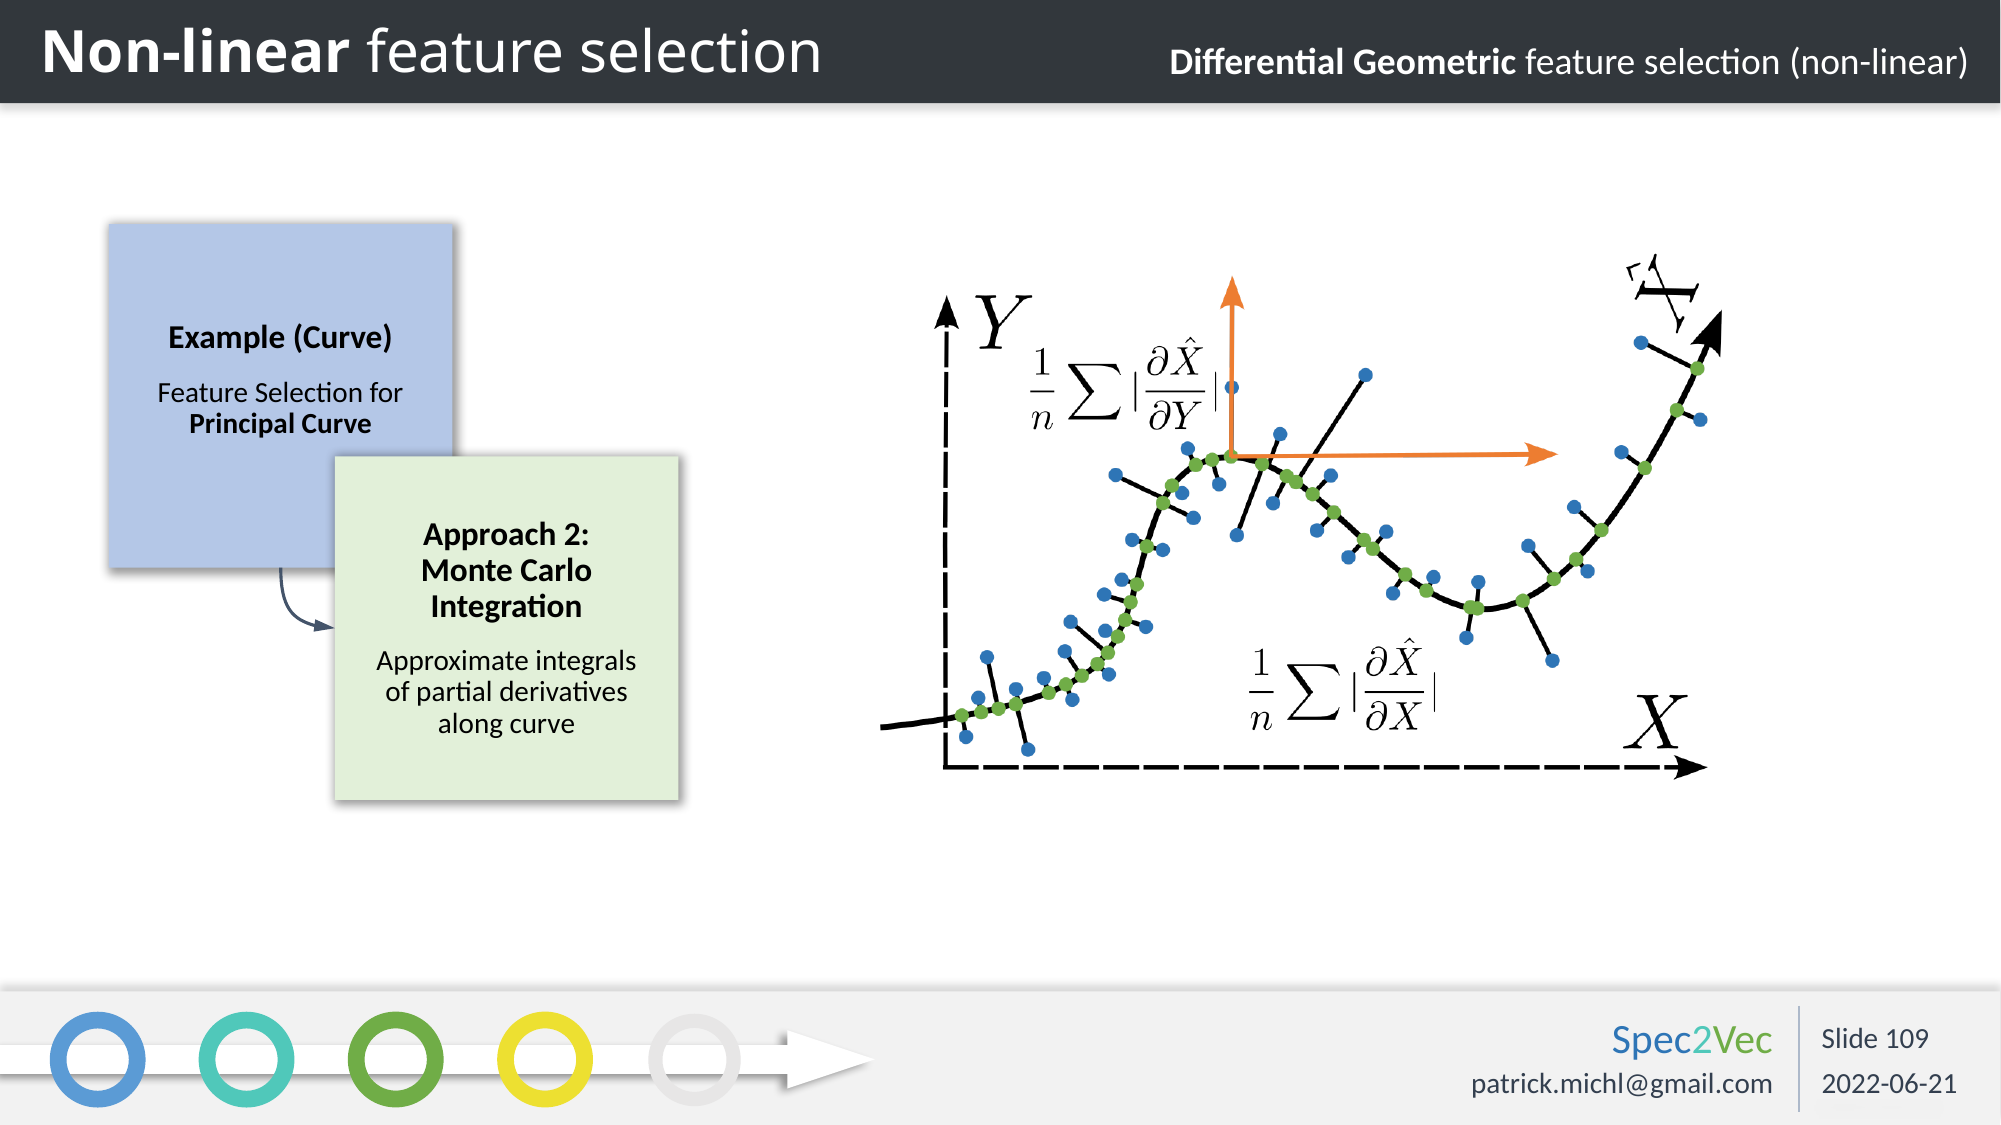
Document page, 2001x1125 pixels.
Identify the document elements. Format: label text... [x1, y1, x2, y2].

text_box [497, 1011, 593, 1108]
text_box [347, 1011, 444, 1108]
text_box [277, 570, 339, 625]
picture [812, 224, 1828, 837]
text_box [49, 1011, 146, 1108]
text_box Differential Geometric feature selection (non-linear) [1032, 29, 1984, 90]
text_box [198, 1011, 295, 1108]
text_box Non-linear feature selection [25, 5, 1922, 102]
text_box Approach 2: Monte Carlo Integration Approximate integrals of partial derivatives along curve [334, 456, 679, 800]
text_box Example (Curve) Feature Selection for Principal Curve [108, 224, 453, 568]
